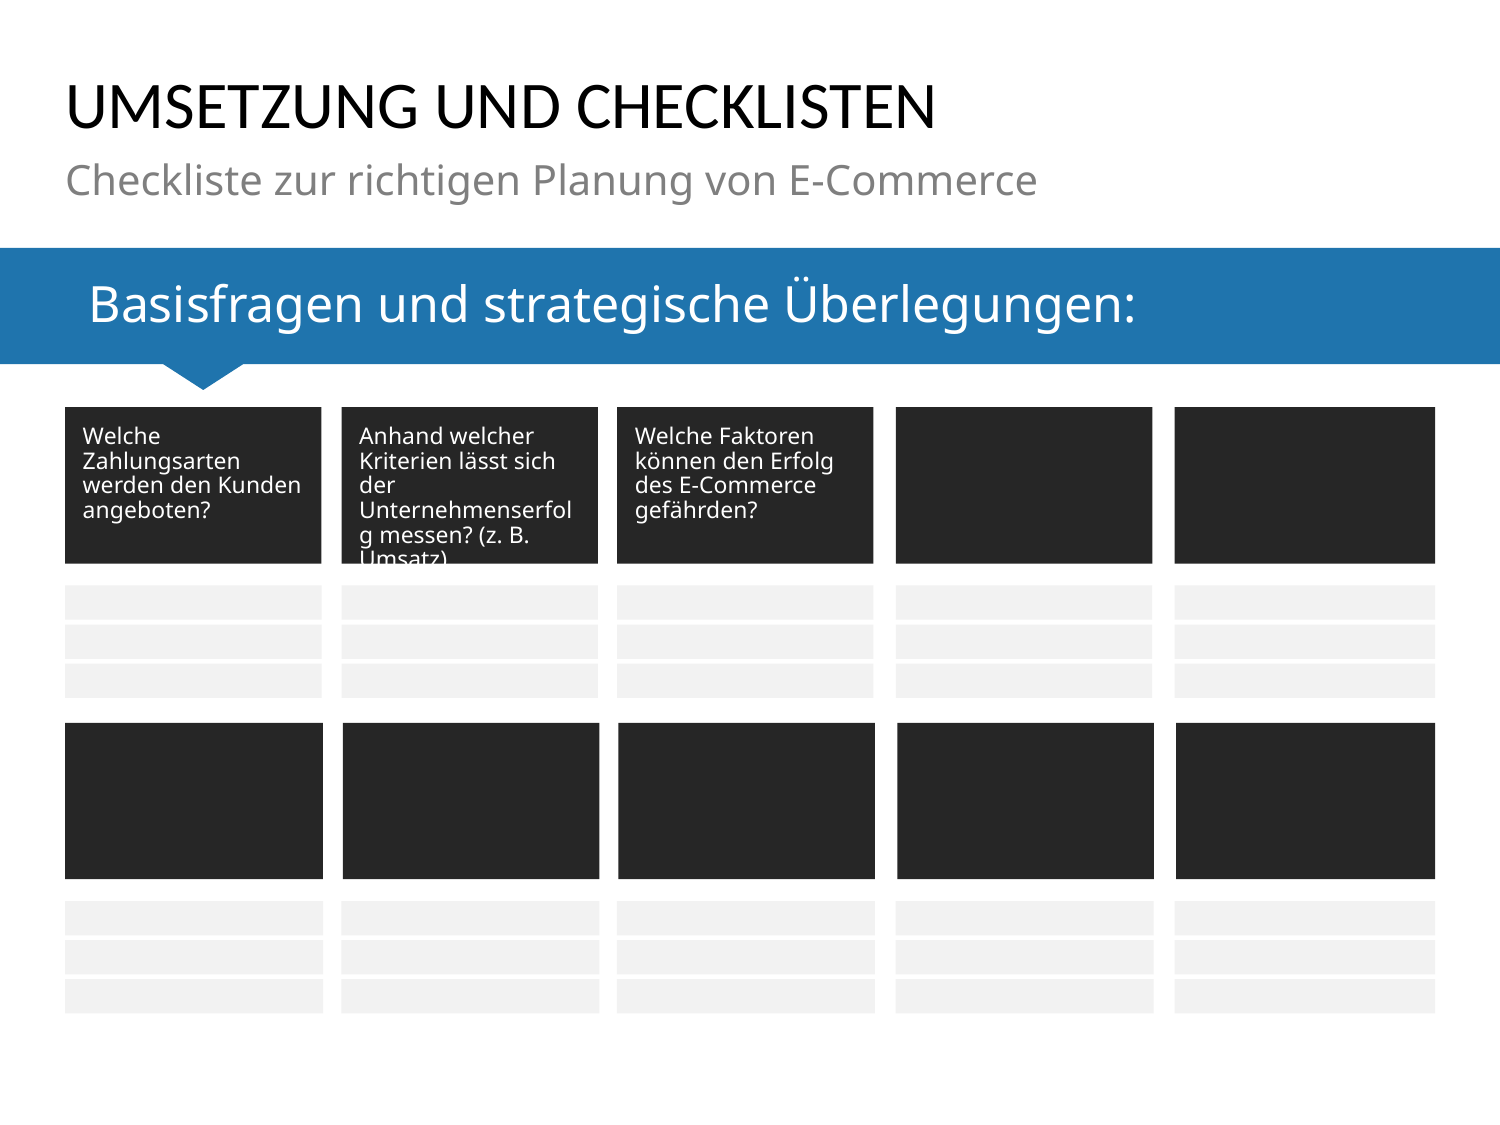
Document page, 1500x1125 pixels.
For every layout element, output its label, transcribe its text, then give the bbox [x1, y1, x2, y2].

text_box Welche Zahlungsarten werden den Kunden angeboten? [65, 407, 322, 564]
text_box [341, 584, 599, 699]
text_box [1174, 900, 1436, 1014]
text_box Welche Faktoren können den Erfolg des E-Commerce gefährden? [617, 407, 874, 564]
text_box Anhand welcher Kriterien lässt sich der Unternehmenserfolg messen? (z. B. Umsatz) [341, 407, 598, 564]
text_box [1176, 722, 1436, 880]
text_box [616, 900, 876, 1014]
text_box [616, 584, 874, 699]
list Checkliste zur richtigen Planung von E-Commerce [64, 159, 1435, 246]
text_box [895, 900, 1154, 1014]
text_box [1174, 407, 1436, 564]
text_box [64, 900, 324, 1014]
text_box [0, 247, 1500, 391]
text_box [342, 722, 600, 880]
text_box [1174, 584, 1436, 699]
text_box [65, 722, 323, 880]
title UMSETZUNG UND CHECKLISTEN [64, 70, 1435, 159]
text_box [618, 722, 875, 880]
text_box [895, 407, 1153, 564]
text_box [341, 900, 600, 1014]
text_box [897, 722, 1154, 880]
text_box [895, 584, 1153, 699]
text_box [64, 584, 322, 699]
